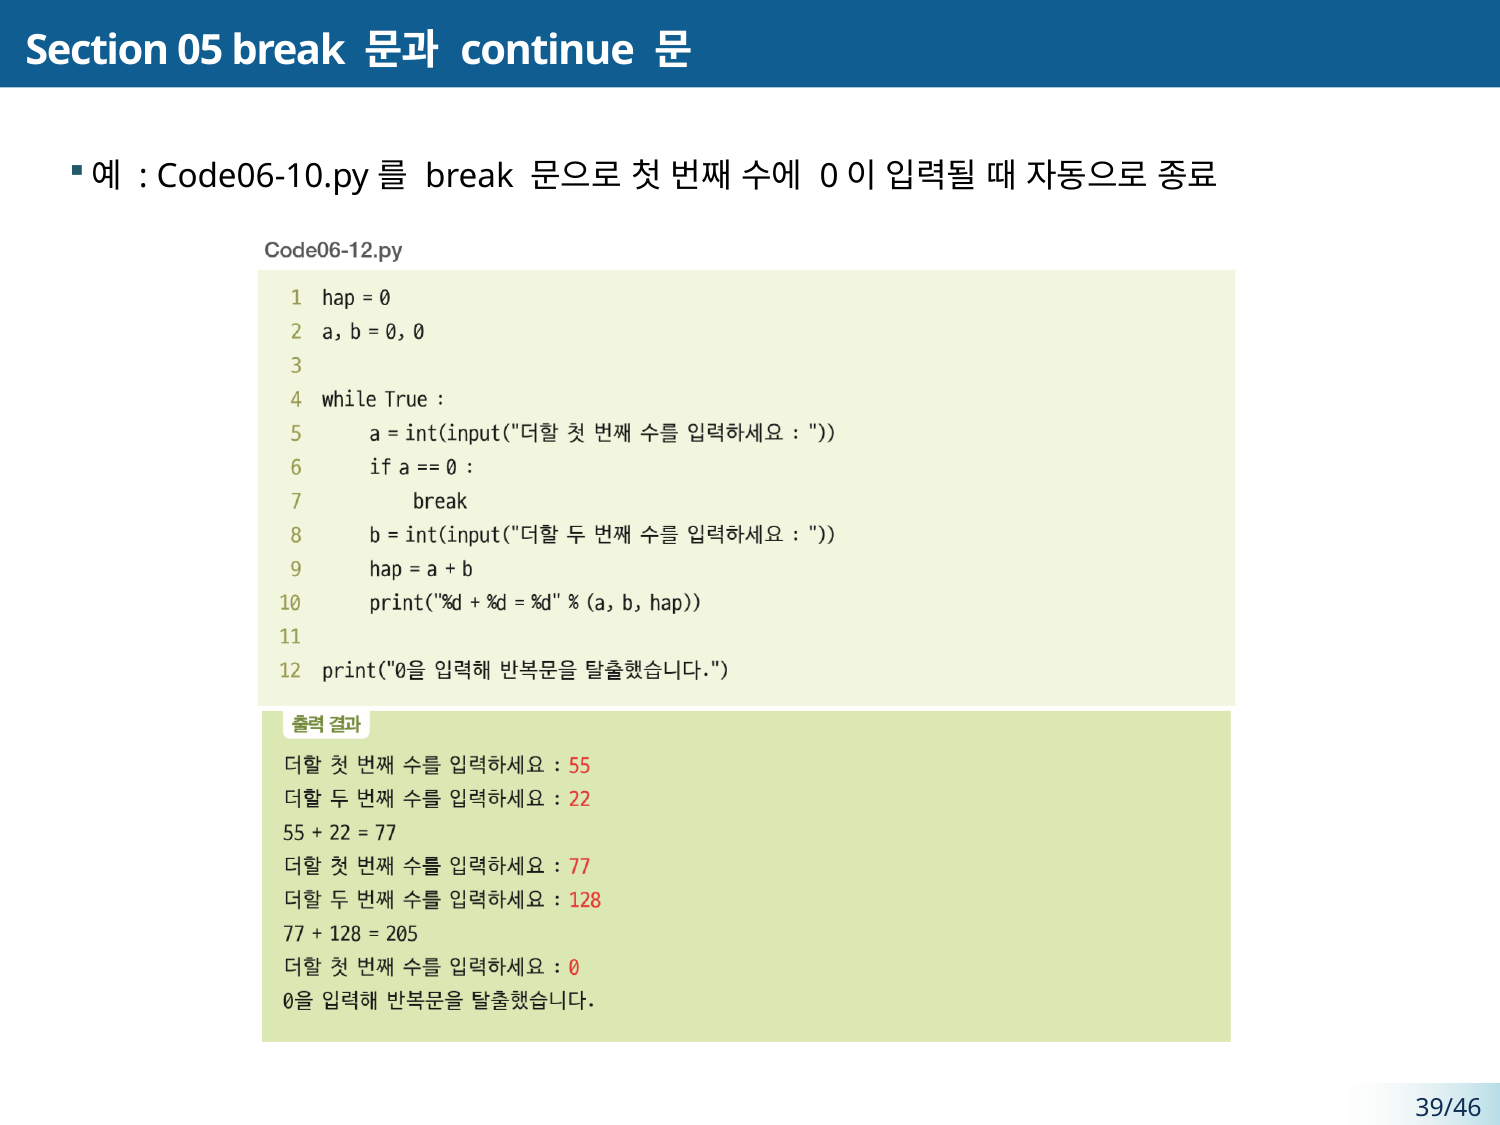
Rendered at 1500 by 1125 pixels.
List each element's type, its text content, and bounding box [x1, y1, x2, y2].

title Section 05 break 문과 continue 문 [10, 8, 1288, 87]
list 예 : Code06-10.py를 break 문으로 첫 번째 수에 0이 입력될 때 자동으로 종료 [10, 126, 1481, 1057]
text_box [255, 237, 1236, 1043]
